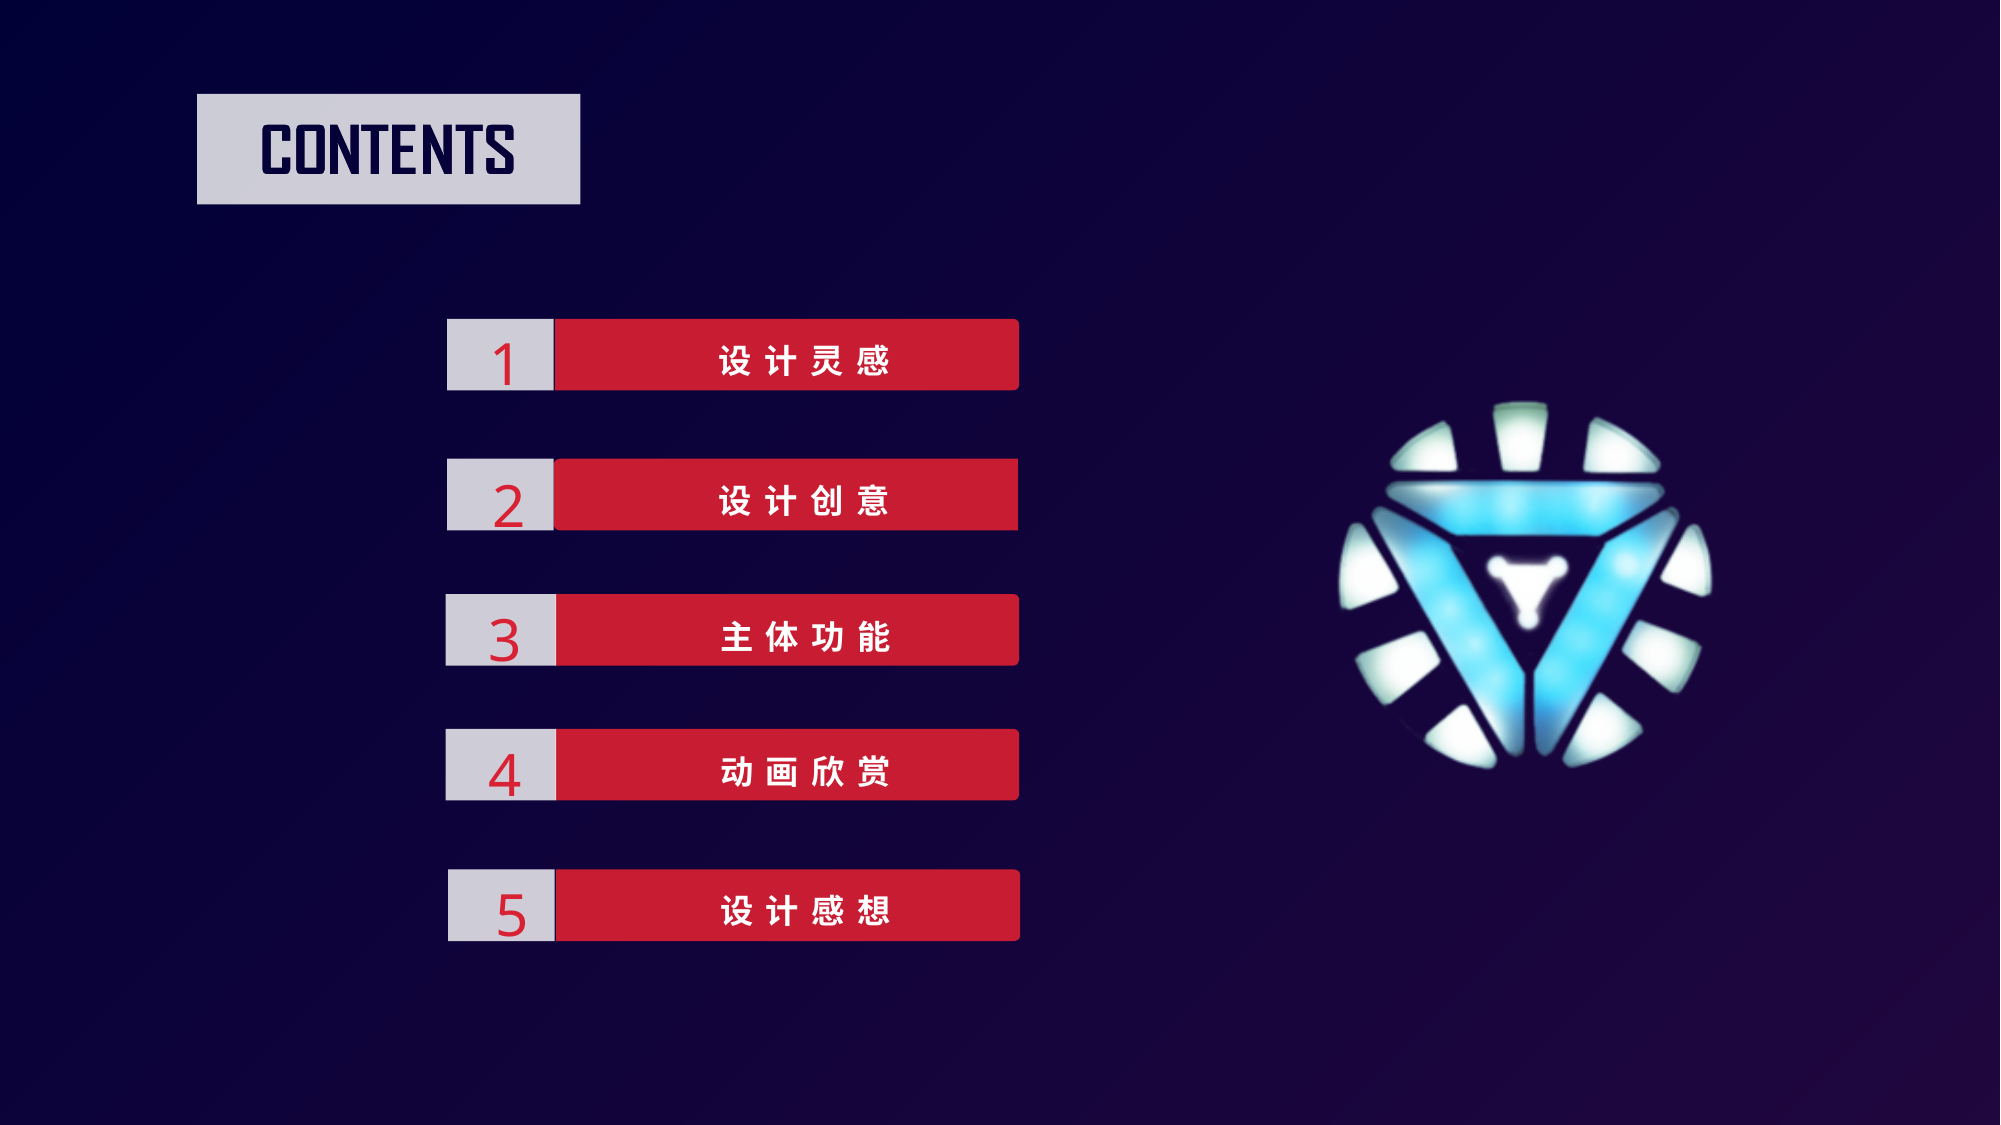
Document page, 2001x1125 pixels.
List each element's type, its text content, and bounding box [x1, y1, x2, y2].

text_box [197, 93, 1020, 806]
text_box [556, 869, 1021, 942]
text_box [448, 869, 555, 942]
text_box 设计感想 [548, 883, 1010, 938]
picture [1326, 390, 1722, 778]
text_box 5 [480, 870, 543, 956]
